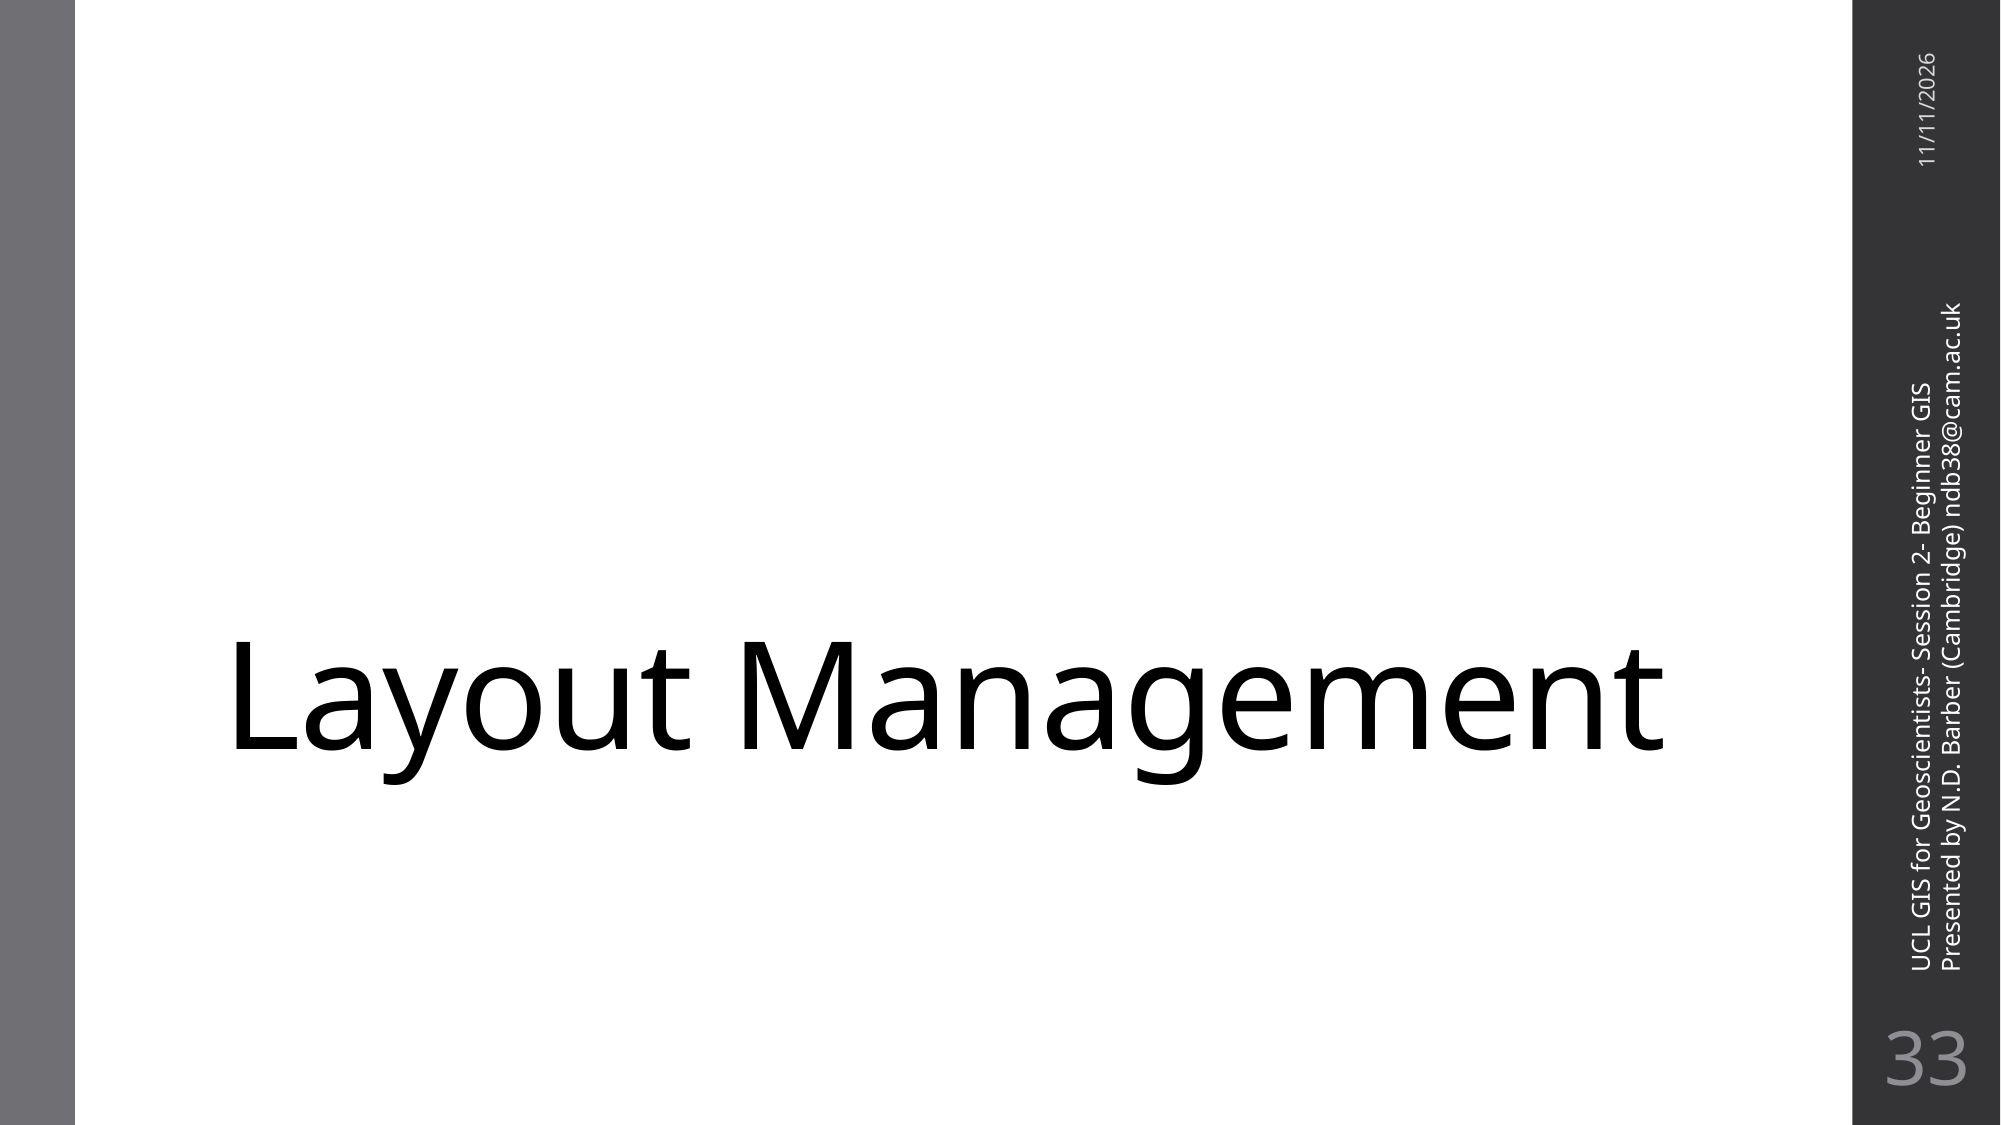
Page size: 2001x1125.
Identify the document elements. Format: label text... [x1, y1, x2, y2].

footer UCL GIS for Geoscientists- Session 2- Beginner GIS Presented by N.D. Barber (Cambridge) ndb38@cam.ac.uk [1897, 251, 1958, 988]
slide_number 32 [1852, 1012, 2000, 1110]
title Layout Management [206, 124, 1752, 788]
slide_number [1897, 37, 1958, 251]
